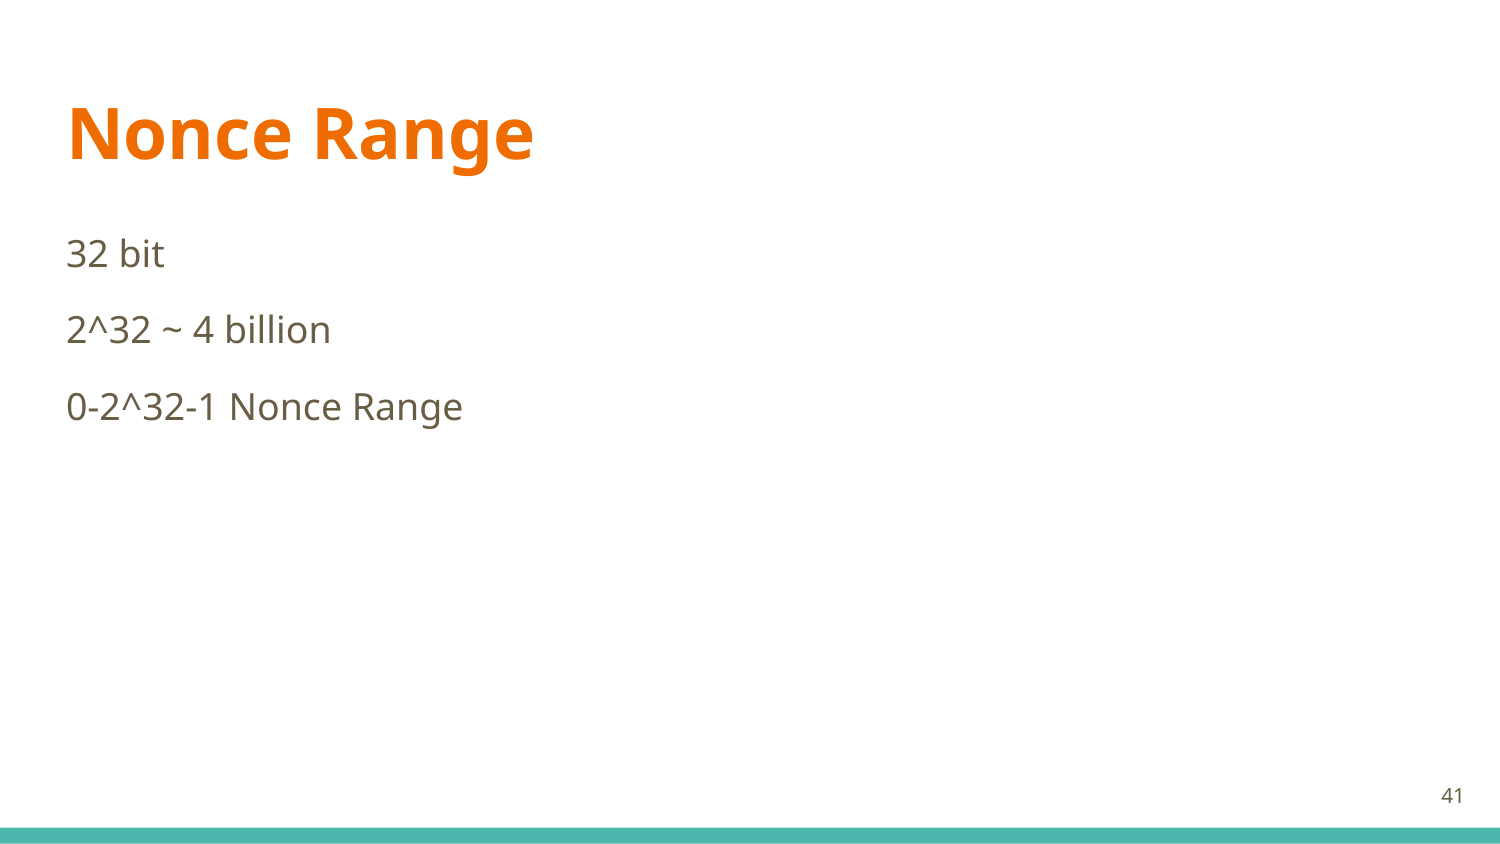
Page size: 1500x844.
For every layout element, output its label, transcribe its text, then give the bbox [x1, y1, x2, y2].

title Nonce Range [51, 72, 1449, 189]
list 32 bit 2^32 ~ 4 billion 0-2^32-1 Nonce Range [51, 207, 1449, 750]
slide_number ‹#› [1389, 764, 1480, 830]
